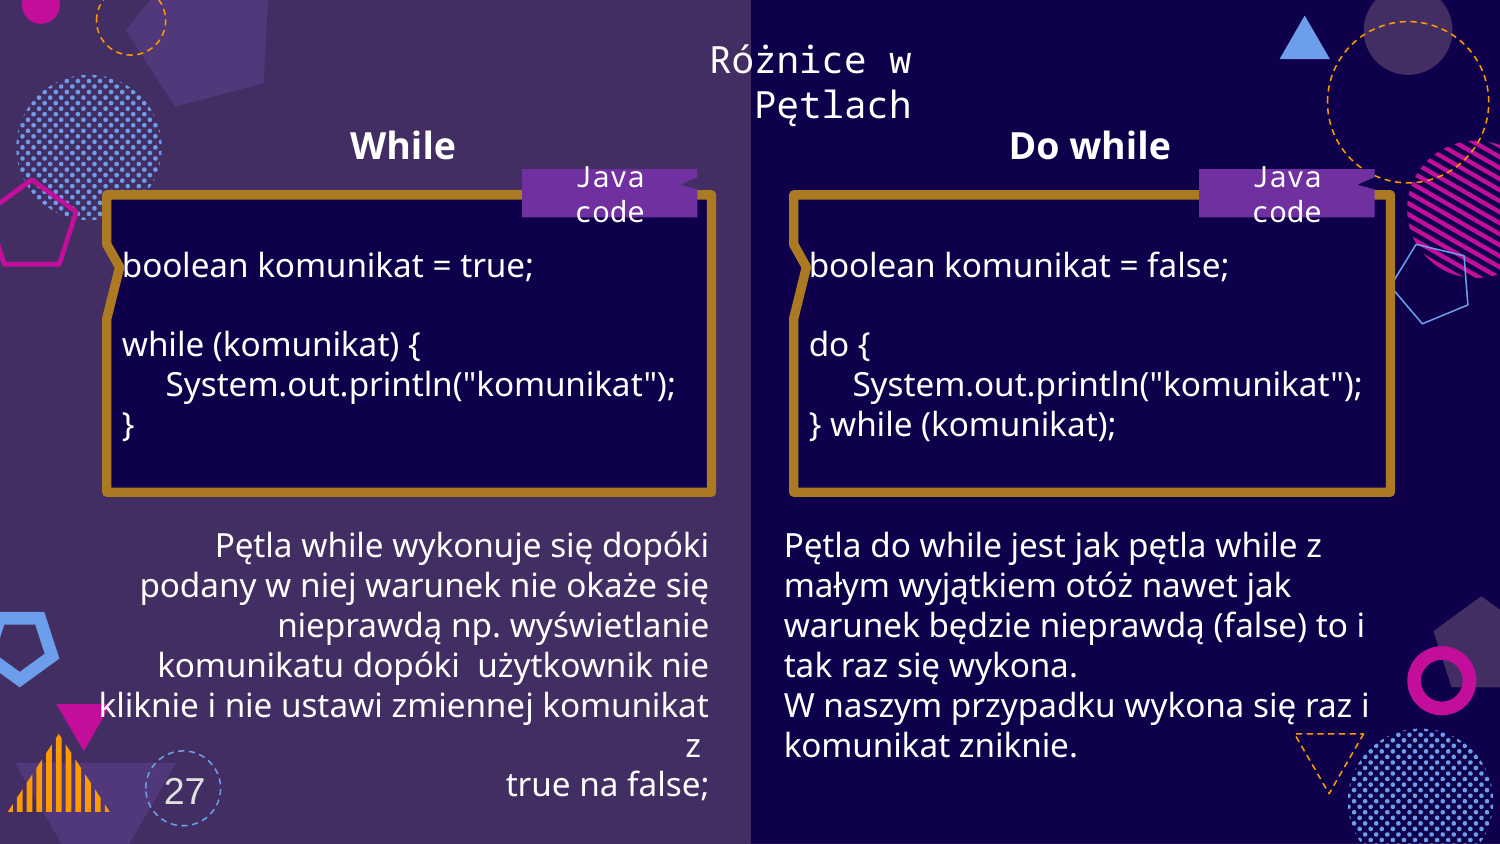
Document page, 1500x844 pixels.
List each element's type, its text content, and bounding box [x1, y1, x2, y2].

text_box Do while [902, 63, 1278, 194]
text_box boolean komunikat = true; while (komunikat) { System.out.println("komunikat"); } [106, 194, 712, 493]
text_box Pętla do while jest jak pętla while z małym wyjątkiem otóż nawet jak warunek będzie nieprawdą (false) to i tak raz się wykona. W naszym przypadku wykona się raz i komunikat zniknie. [769, 516, 1413, 771]
text_box Pętla while wykonuje się dopóki podany w niej warunek nie okaże się nieprawdą np. wyświetlanie komunikatu dopóki użytkownik nie kliknie i nie ustawi zmiennej komunikat z true na false; [81, 516, 725, 811]
text_box Java code [1199, 169, 1375, 218]
text_box 27 [148, 759, 221, 820]
list Różnice w Pętlach [561, 0, 927, 163]
text_box While [215, 63, 591, 194]
text_box boolean komunikat = false; do { System.out.println("komunikat"); } while (komunikat); [793, 194, 1391, 493]
text_box Java code [522, 169, 698, 218]
